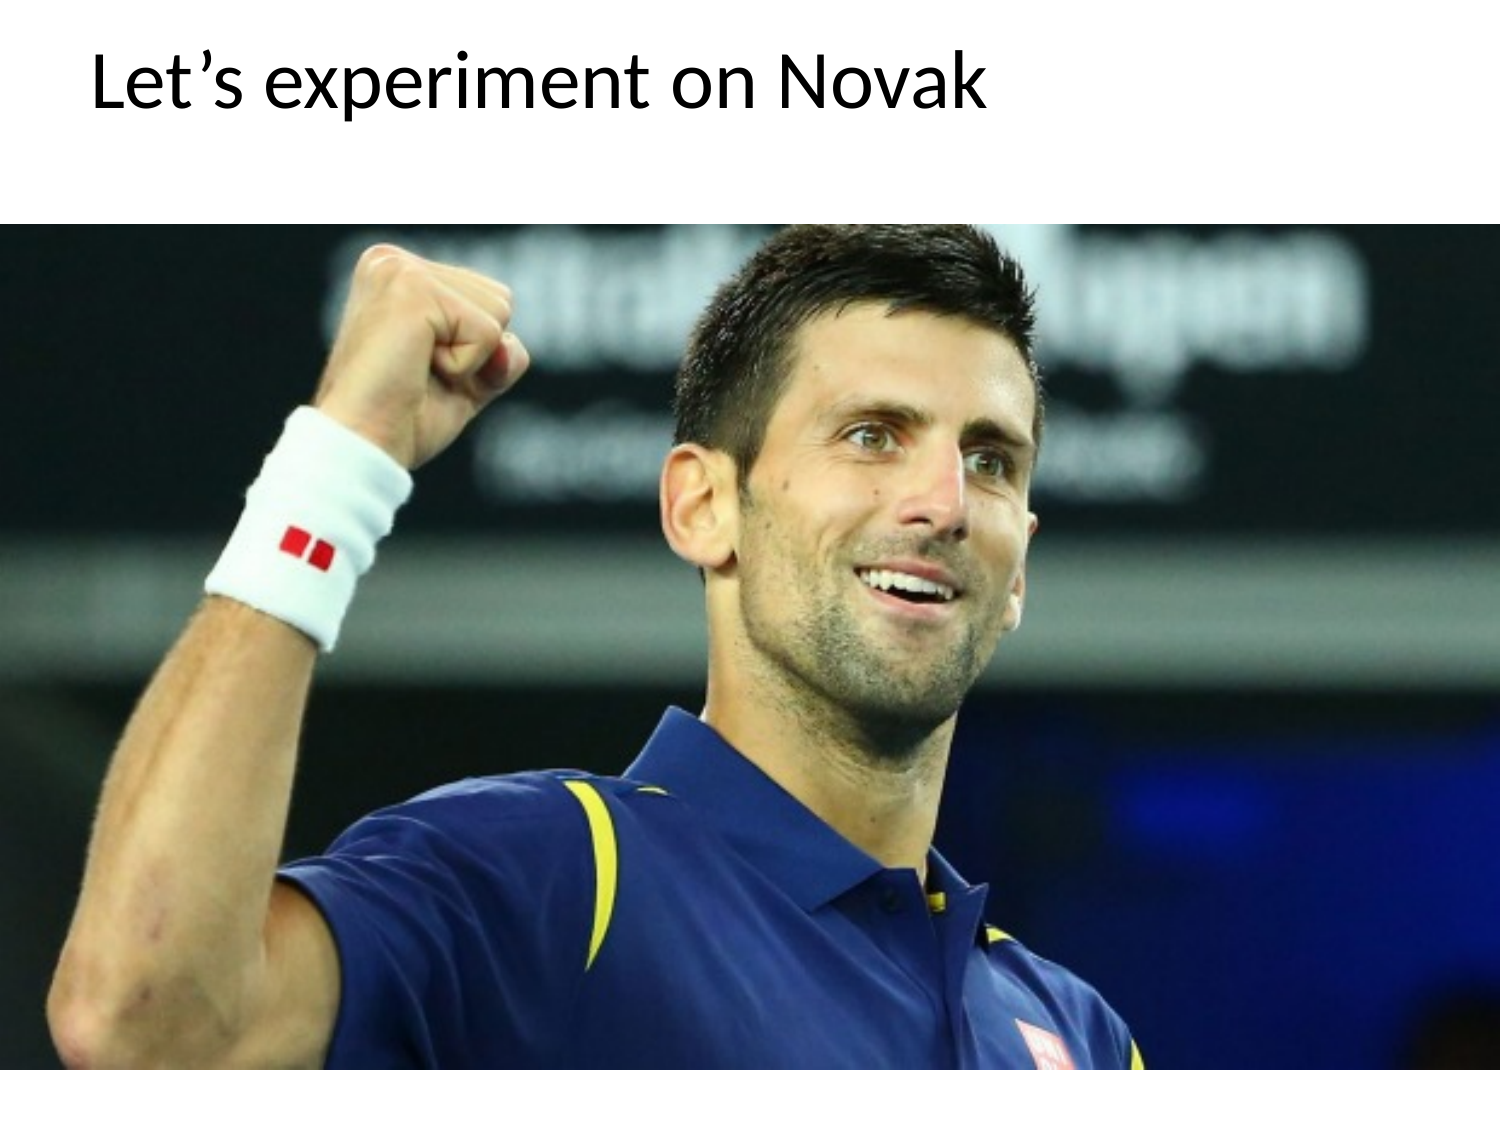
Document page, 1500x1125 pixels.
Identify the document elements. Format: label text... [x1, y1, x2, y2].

title Let’s experiment on Novak [74, 0, 1426, 151]
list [0, 224, 1500, 1070]
